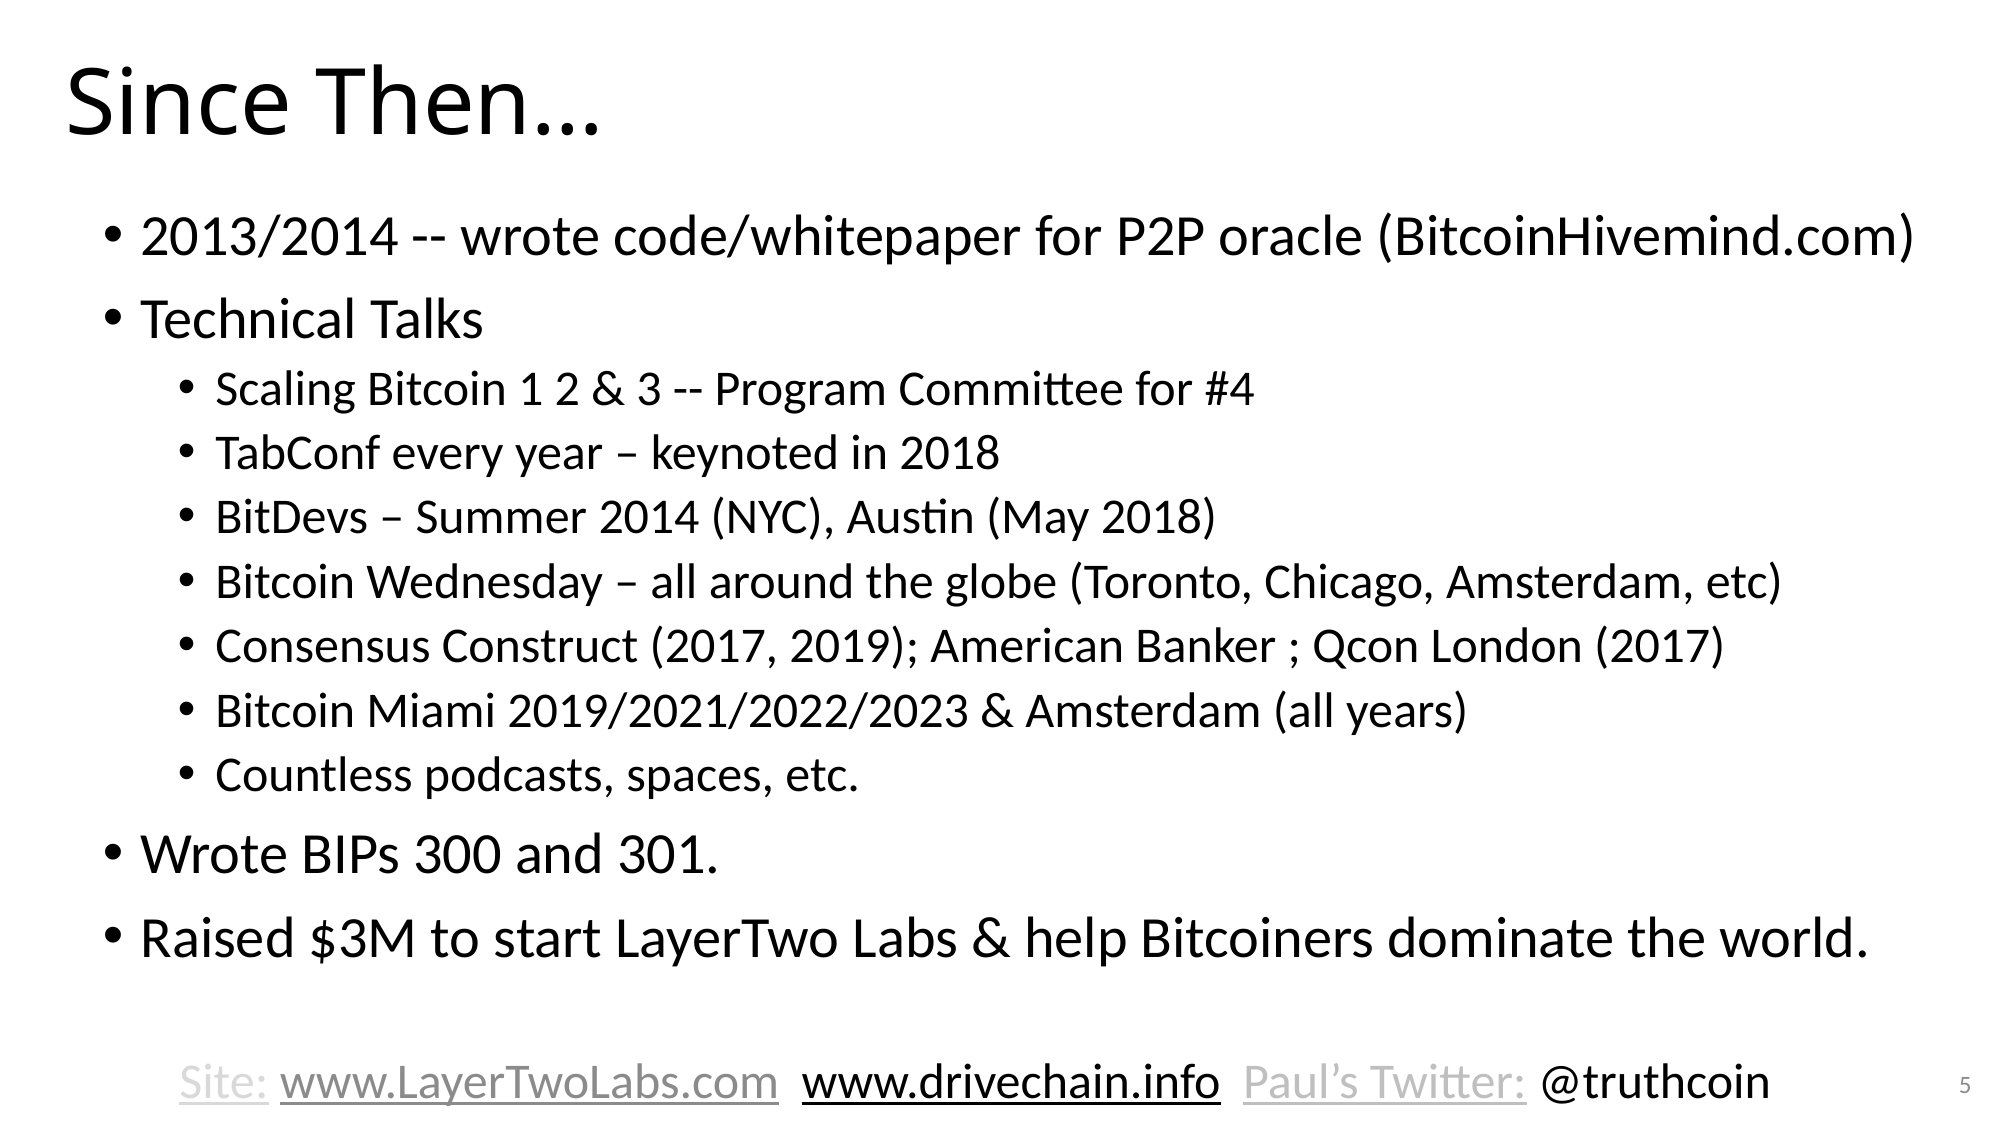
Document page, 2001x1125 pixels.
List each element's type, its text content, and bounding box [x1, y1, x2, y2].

list 2013/2014 -- wrote code/whitepaper for P2P oracle (BitcoinHivemind.com) Technical Talks Scaling Bitcoin 1 2 & 3 -- Program Committee for #4 TabConf every year – keynoted in 2018 BitDevs – Summer 2014 (NYC), Austin (May 2018) Bitcoin Wednesday – all around the globe (Toronto, Chicago, Amsterdam, etc) Consensus Construct (2017, 2019); American Banker ; Qcon London (2017) Bitcoin Miami 2019/2021/2022/2023 & Amsterdam (all years) Countless podcasts, spaces, etc. Wrote BIPs 300 and 301. Raised $3M to start LayerTwo Labs & help Bitcoiners dominate the world. [87, 197, 1946, 1043]
footer Site: www.LayerTwoLabs.com www.drivechain.info Paul’s Twitter: @truthcoin [87, 1042, 1863, 1114]
slide_number 5 [1920, 1054, 1987, 1114]
title Since Then… [50, 34, 629, 176]
